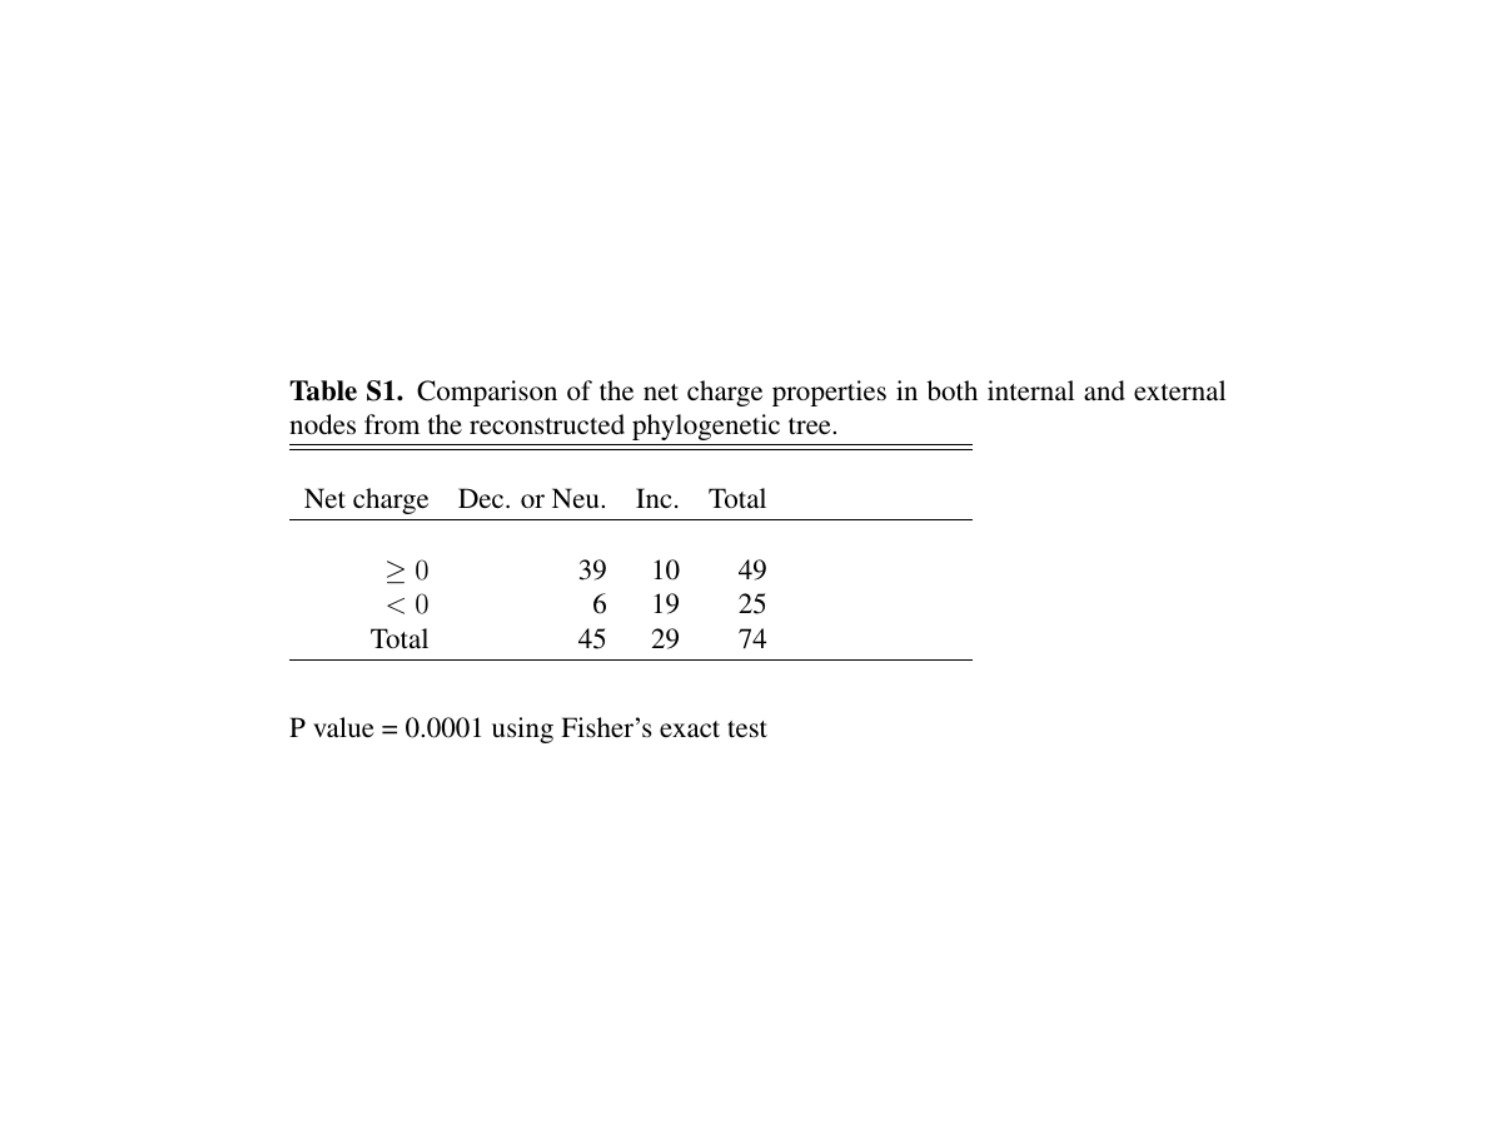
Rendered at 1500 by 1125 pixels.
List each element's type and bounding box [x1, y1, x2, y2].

picture [262, 344, 1238, 781]
